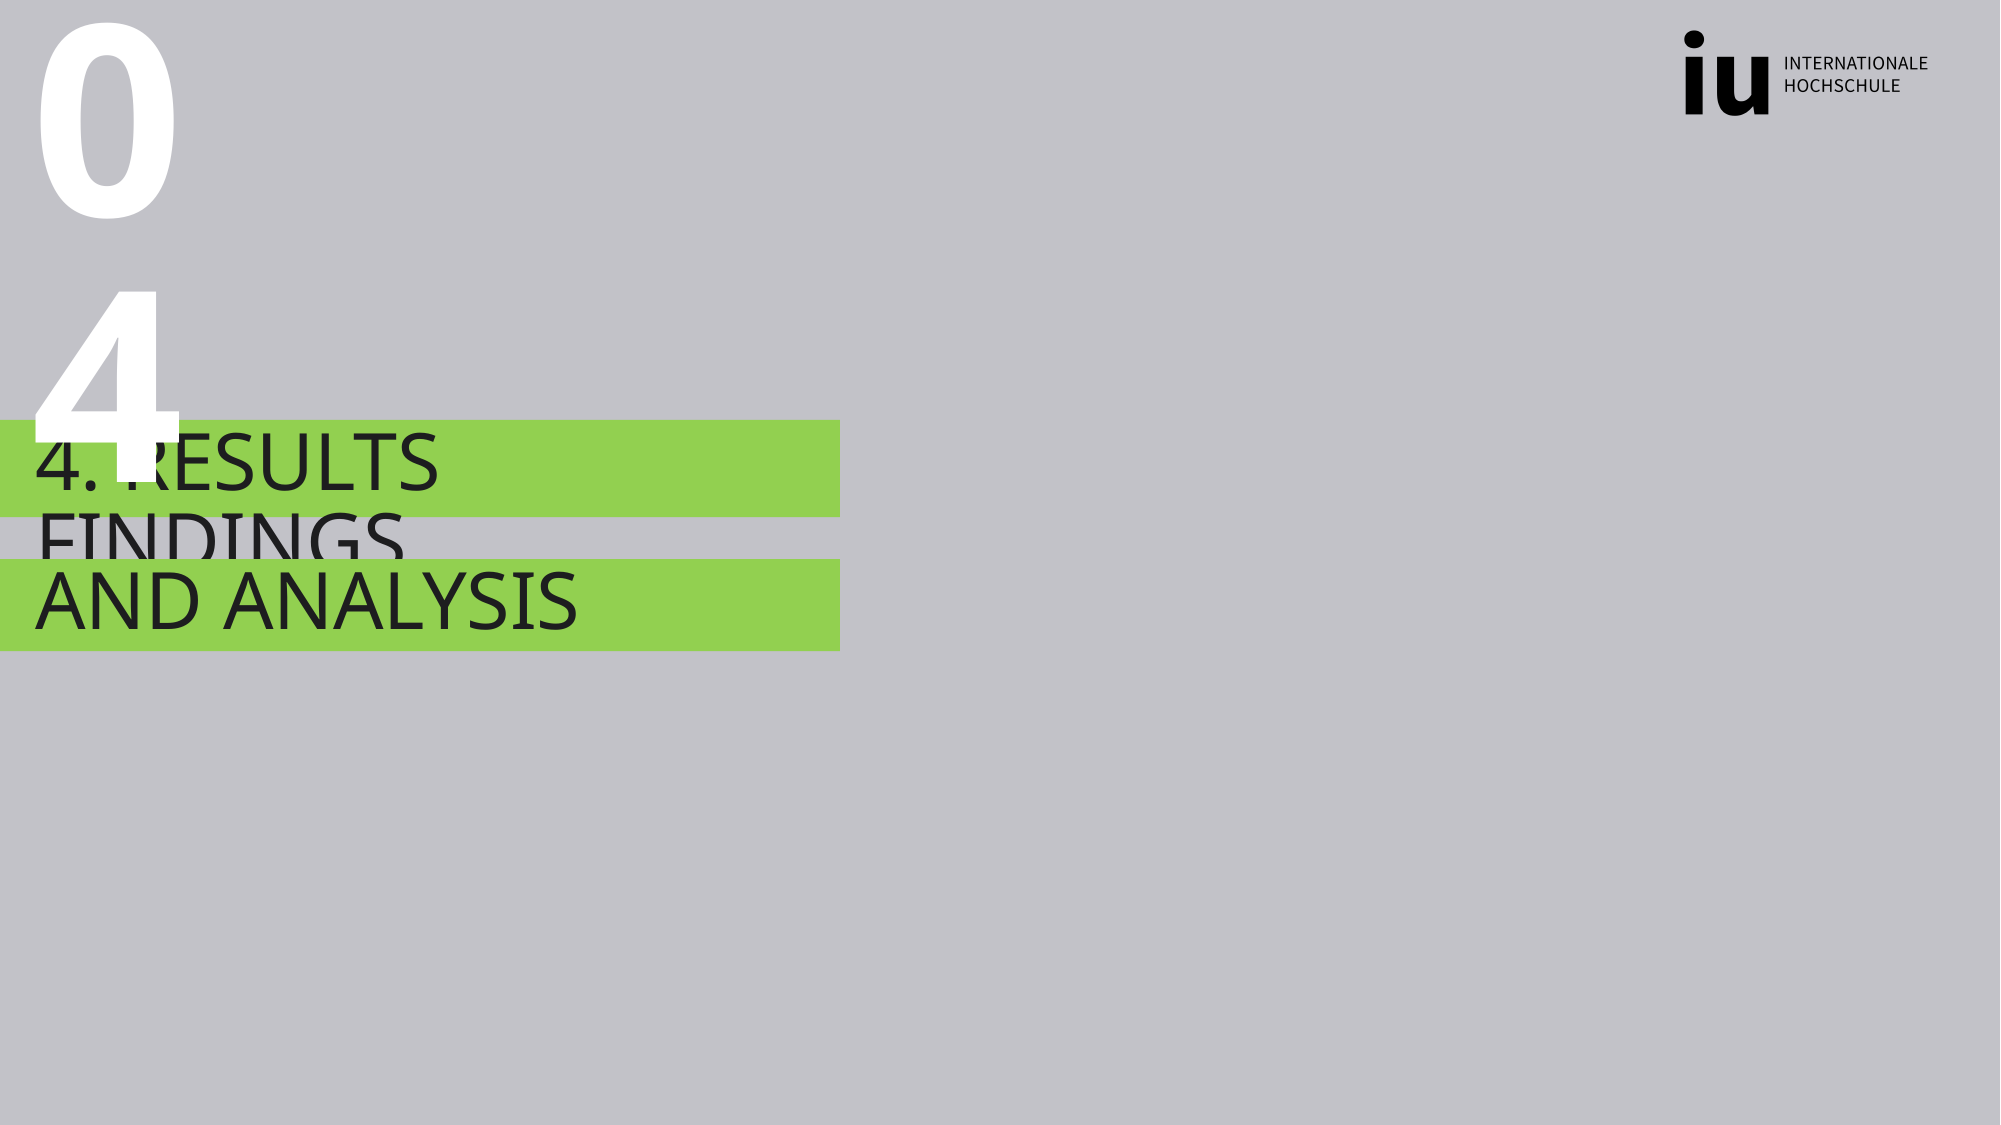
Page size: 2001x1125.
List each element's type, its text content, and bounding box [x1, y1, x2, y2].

text_box AND Analysis [0, 559, 840, 652]
title 4. RESULTS FINDINGS [0, 419, 840, 518]
list 04 [16, 0, 339, 289]
picture [1628, 0, 1985, 172]
